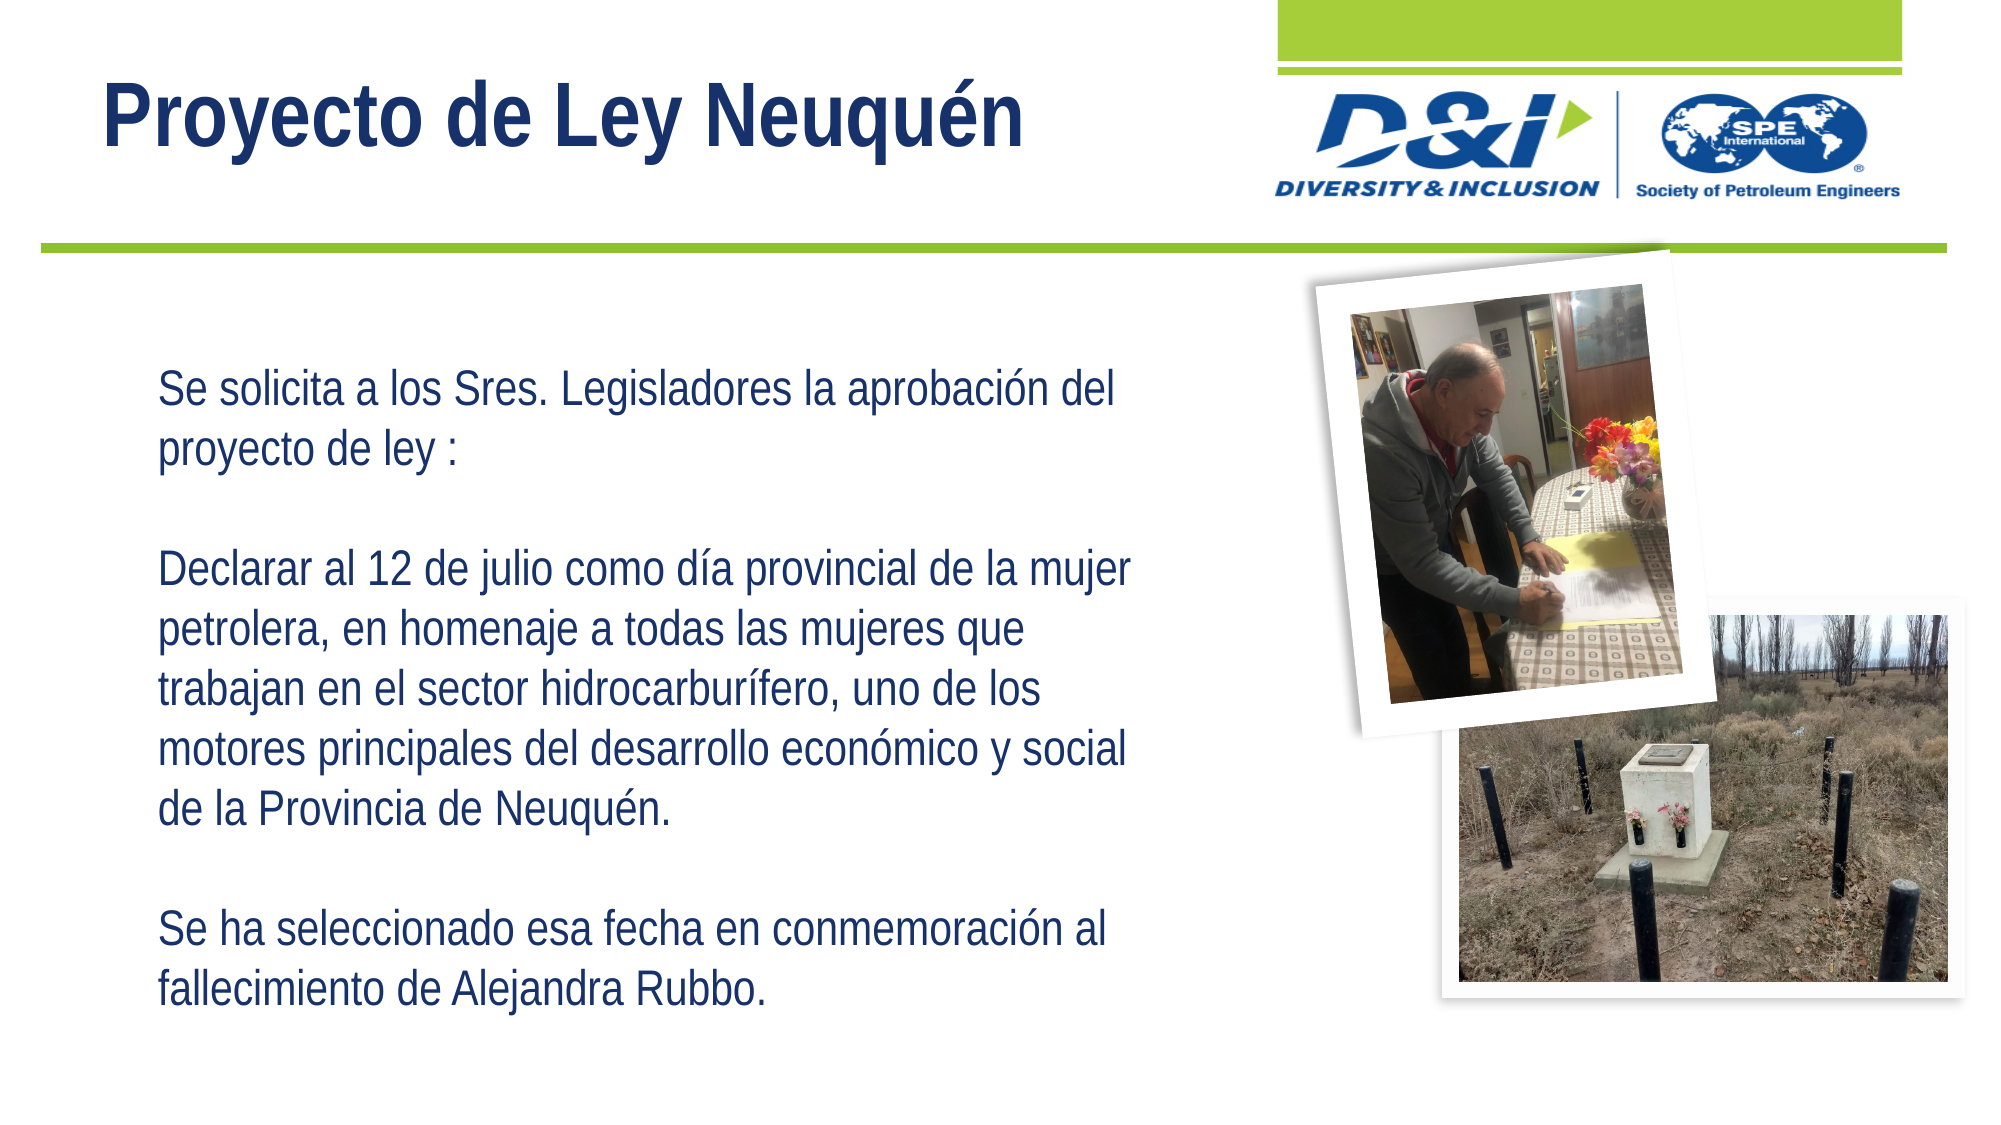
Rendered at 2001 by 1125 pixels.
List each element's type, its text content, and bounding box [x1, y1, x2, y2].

text_box Se solicita a los Sres. Legisladores la aprobación del proyecto de ley : Declarar al 12 de julio como día provincial de la mujer petrolera, en homenaje a todas las mujeres que trabajan en el sector hidrocarburífero, uno de los motores principales del desarrollo económico y social de la Provincia de Neuquén. Se ha seleccionado esa fecha en conmemoración al fallecimiento de Alejandra Rubbo. [143, 348, 1182, 1024]
picture [0, 0, 2001, 1125]
text_box Proyecto de Ley Neuquén [88, 60, 1900, 247]
